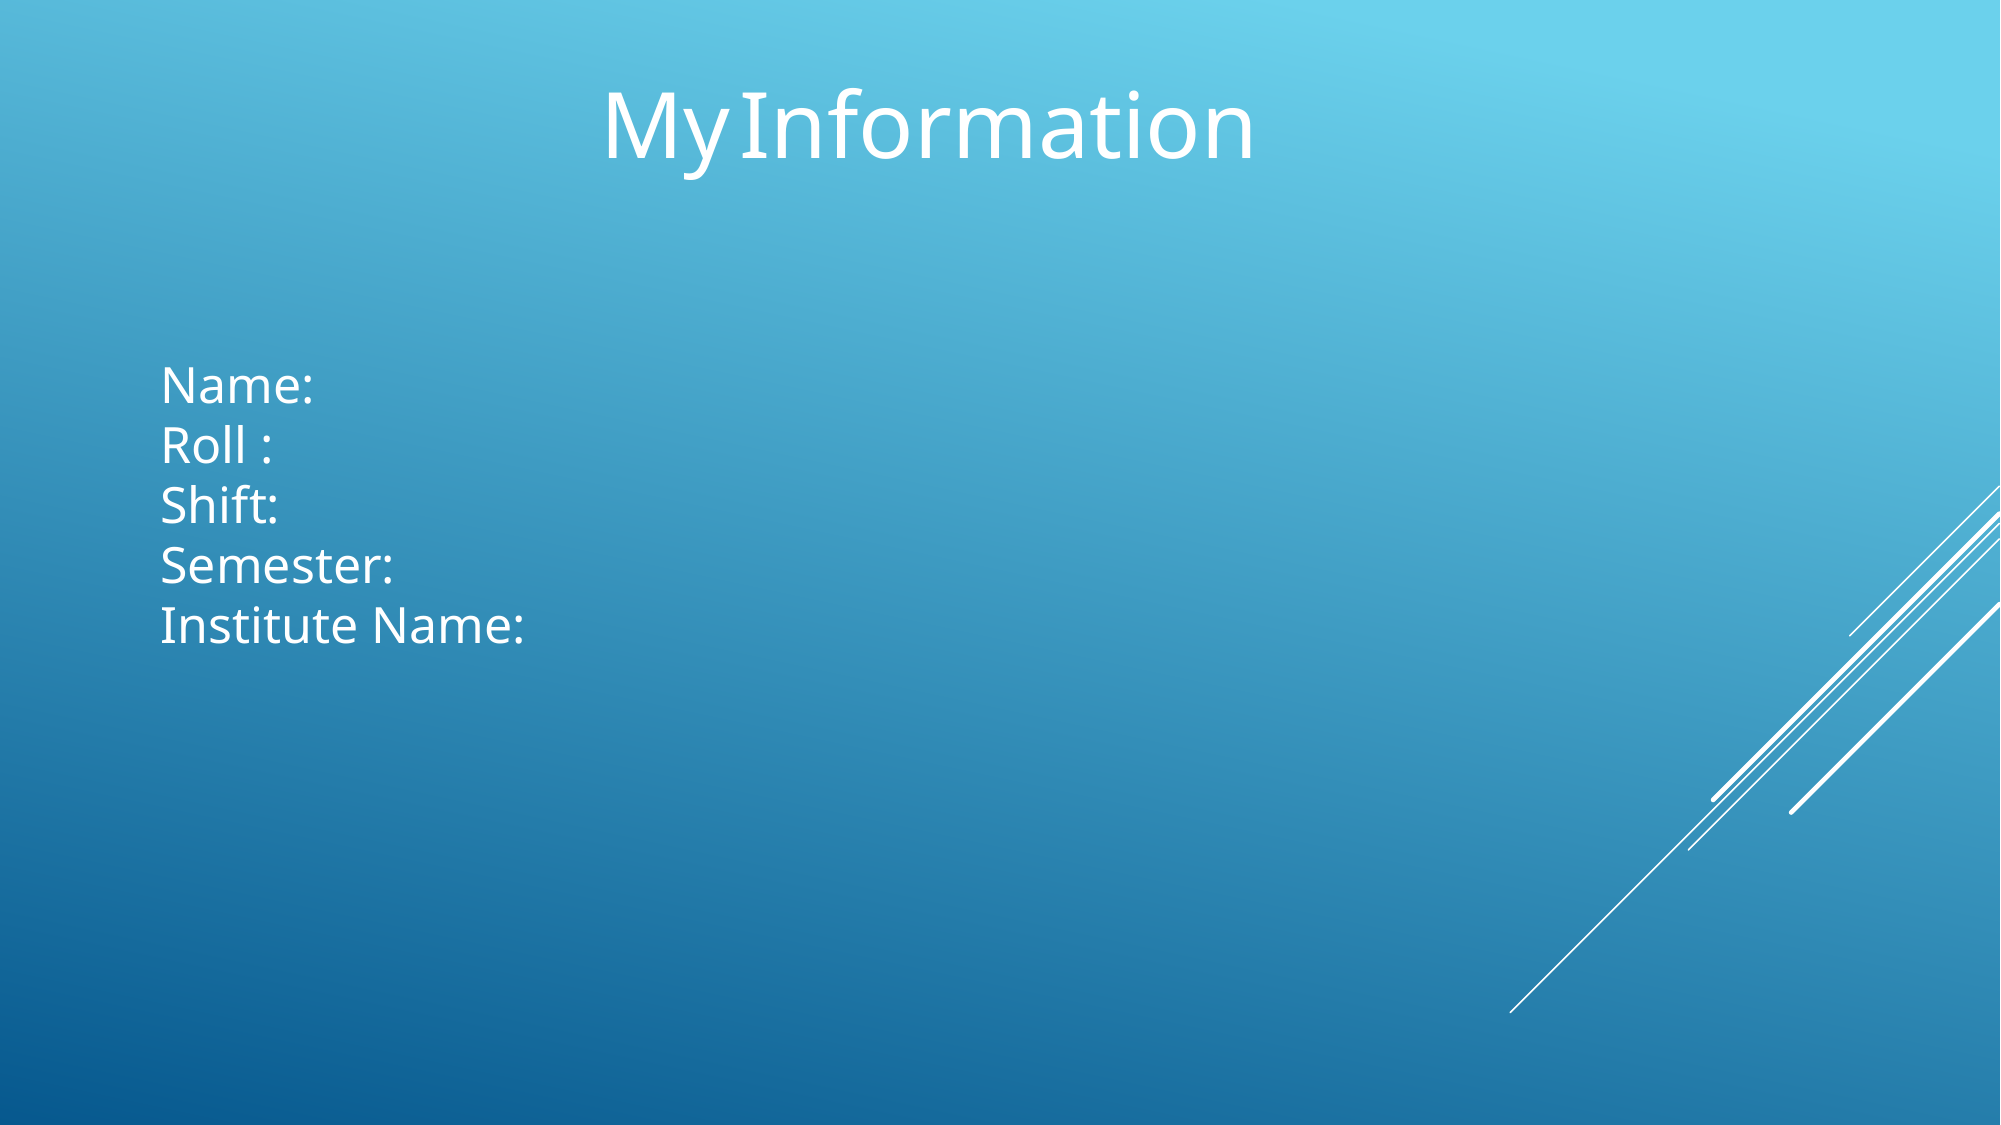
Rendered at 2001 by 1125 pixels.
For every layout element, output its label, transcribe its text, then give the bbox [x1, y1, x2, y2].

text_box My Information [585, 59, 1646, 184]
text_box Name: Roll : Shift: Semester: Institute Name: [145, 346, 1346, 662]
